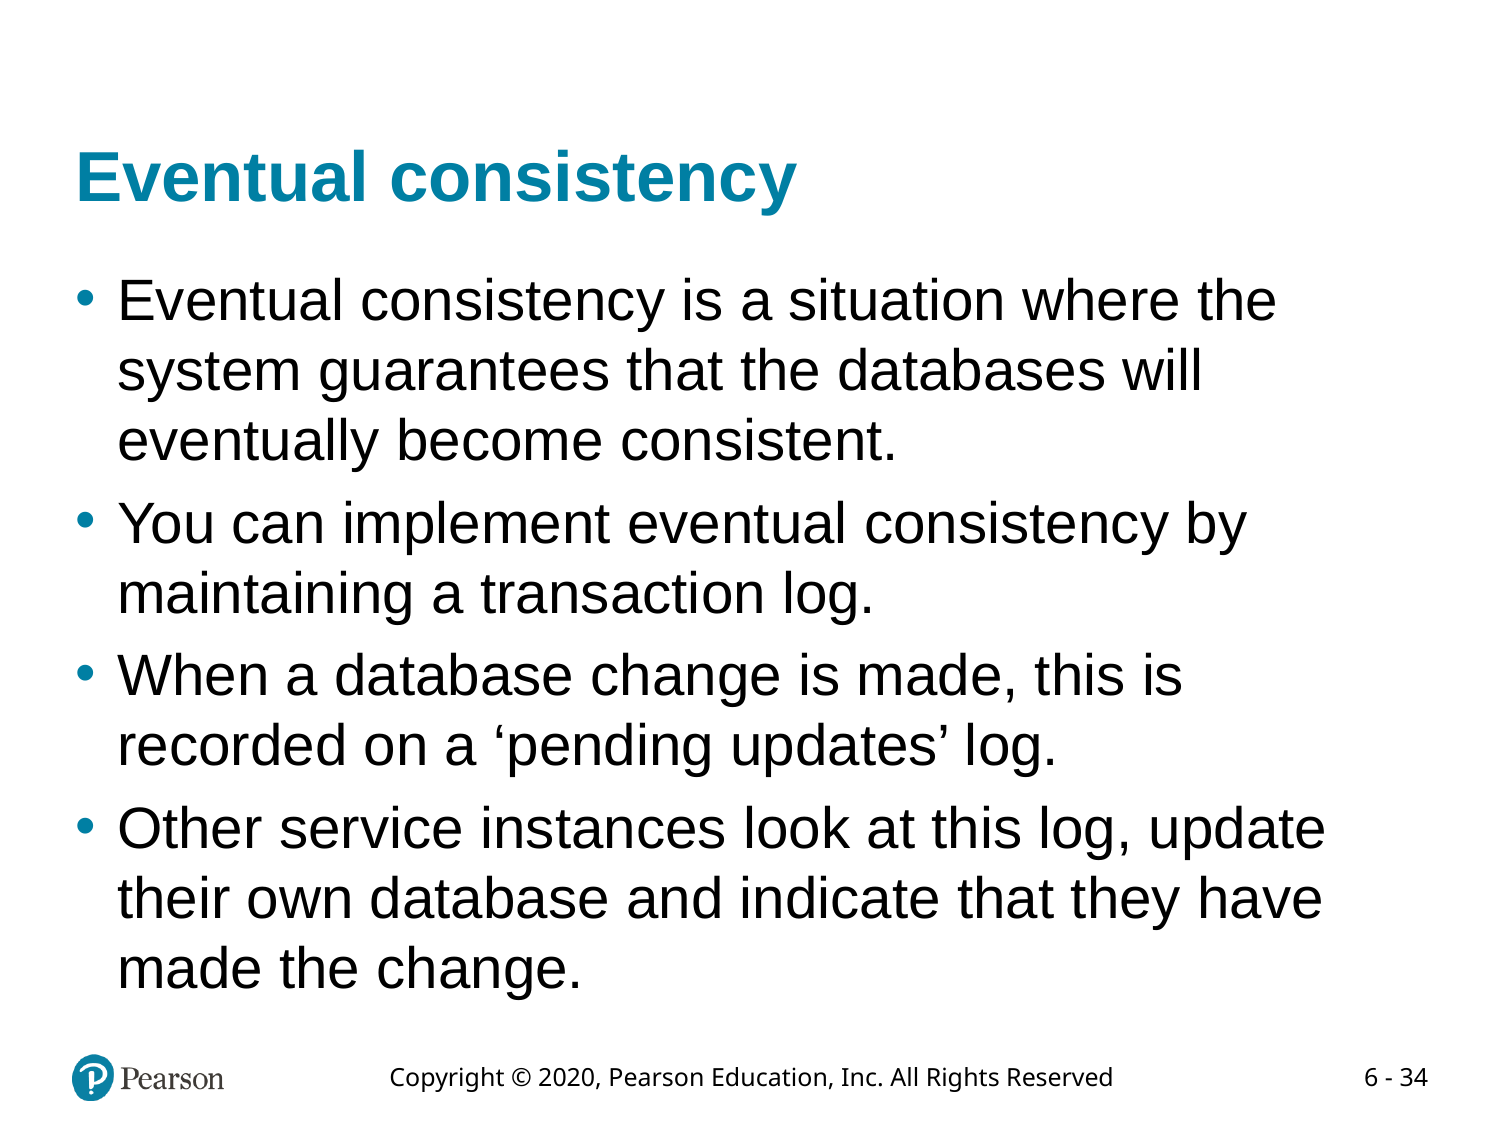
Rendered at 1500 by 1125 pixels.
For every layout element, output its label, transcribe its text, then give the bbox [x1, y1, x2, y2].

picture [72, 1087, 83, 1101]
list Eventual consistency is a situation where the system guarantees that the databases will eventually become consistent. You can implement eventual consistency by maintaining a transaction log. When a database change is made, this is recorded on a ‘pending updates’ log. Other service instances look at this log, update their own database and indicate that they have made the change. [75, 262, 1425, 1005]
picture [99, 1054, 224, 1101]
title Eventual consistency [75, 35, 1425, 216]
picture [72, 1054, 89, 1072]
picture [81, 1064, 107, 1089]
